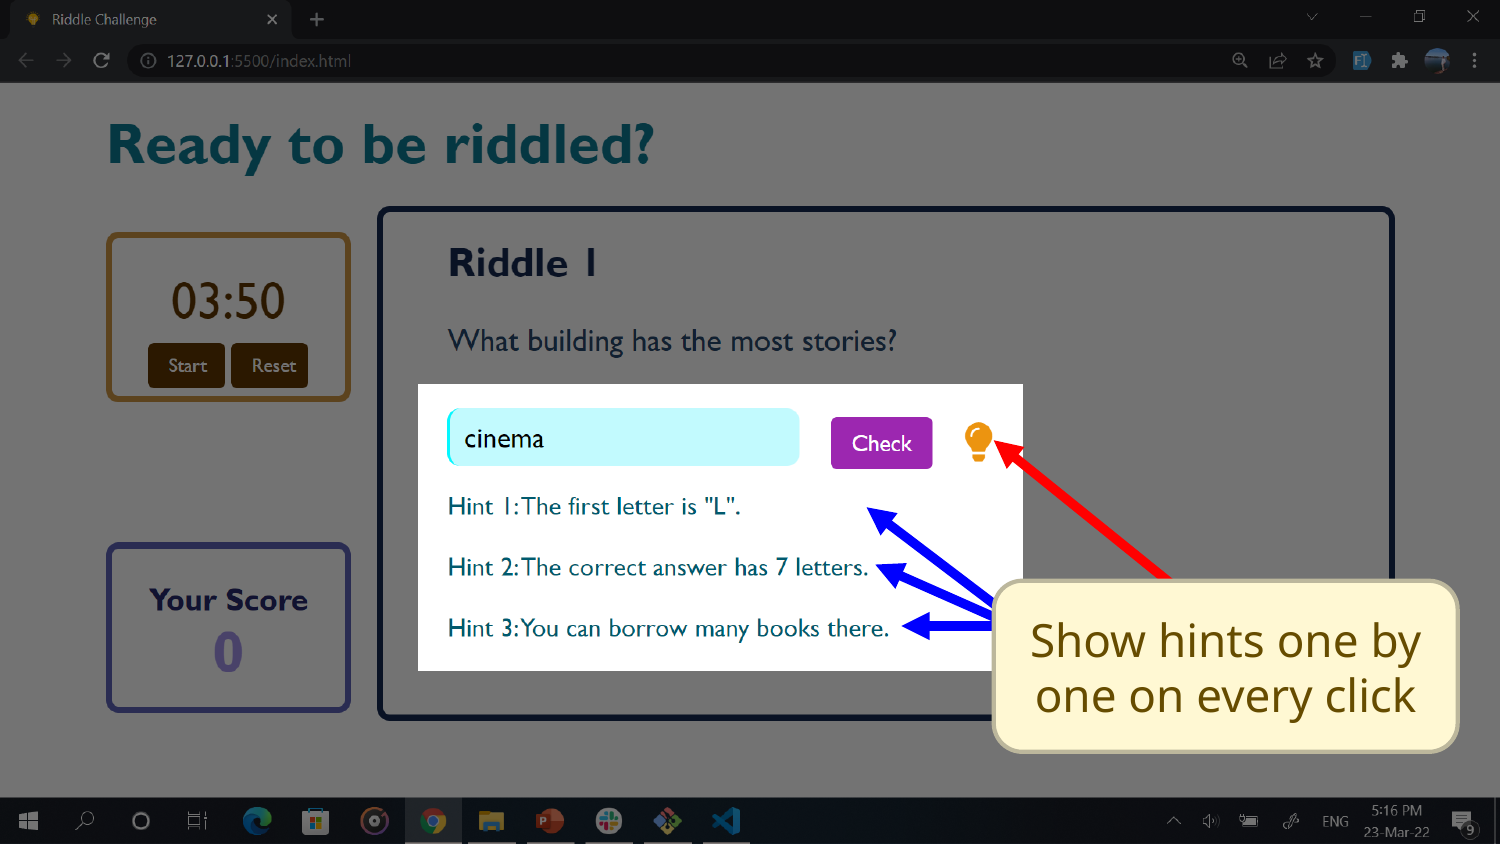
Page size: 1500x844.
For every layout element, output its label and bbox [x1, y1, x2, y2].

text_box [866, 507, 1024, 627]
text_box [875, 564, 1015, 627]
text_box [993, 439, 1192, 600]
picture [0, 0, 1500, 844]
